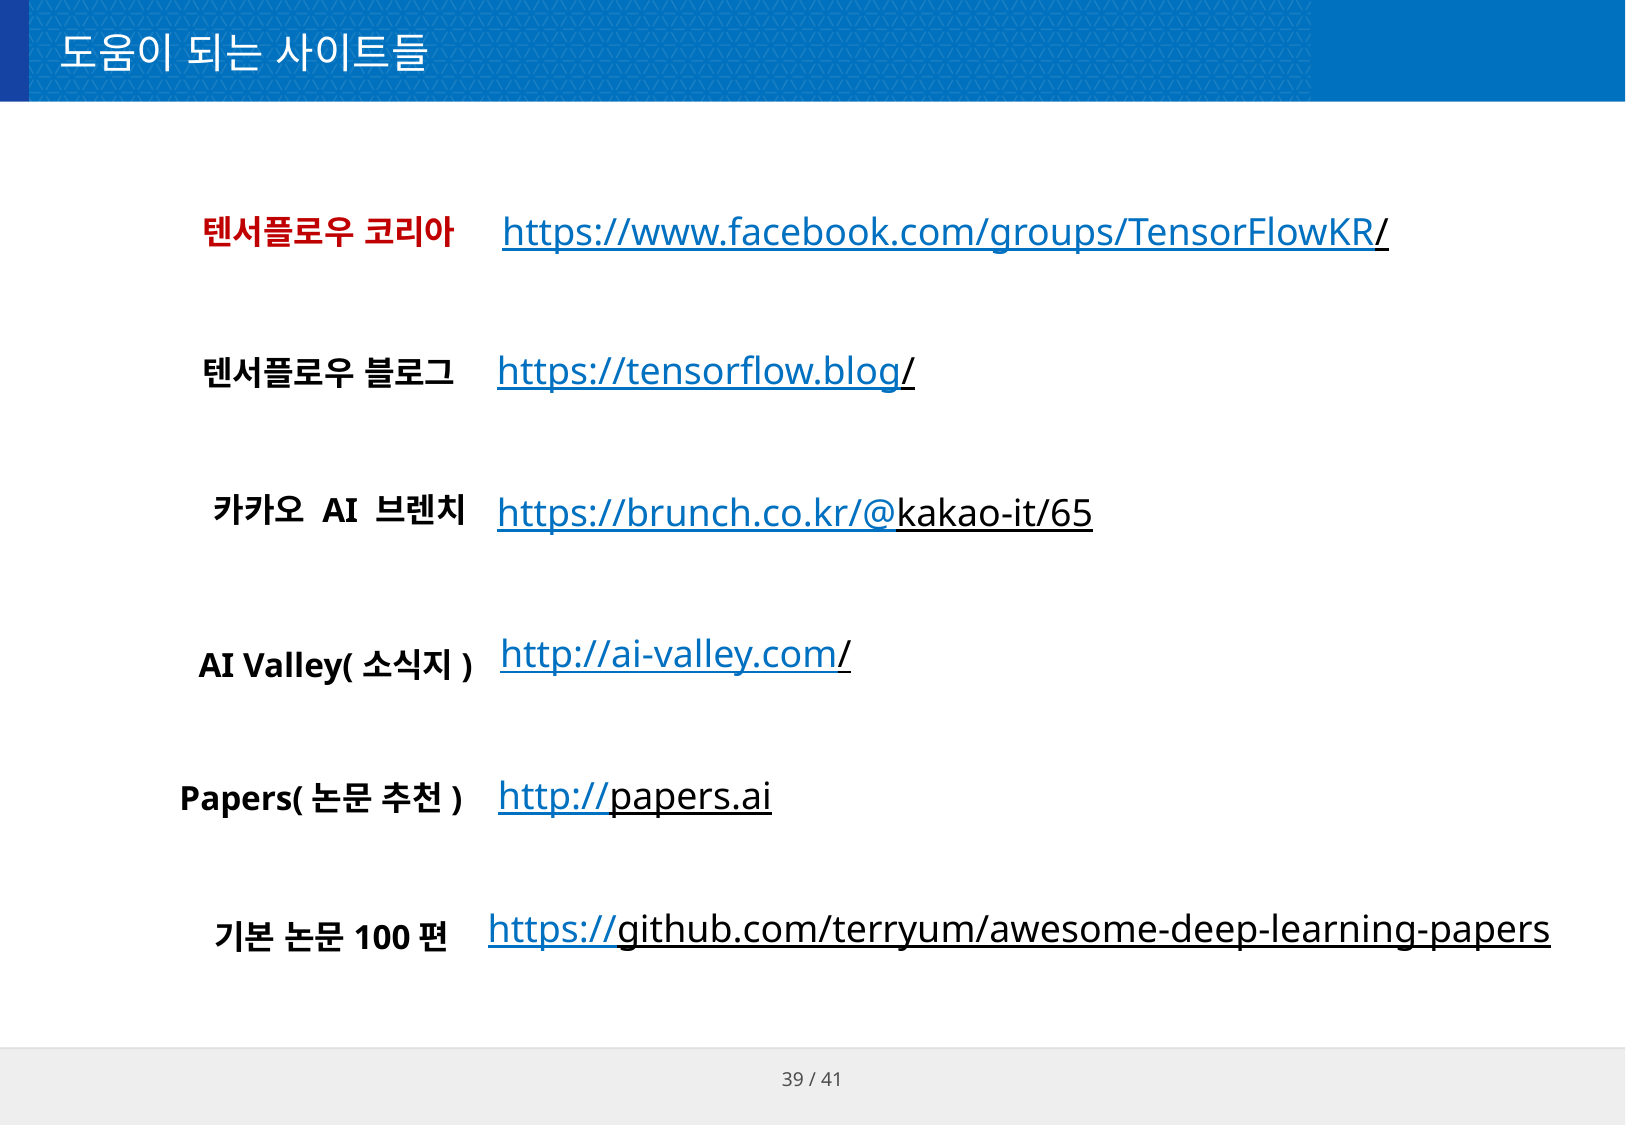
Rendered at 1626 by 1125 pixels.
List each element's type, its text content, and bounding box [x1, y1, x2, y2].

text_box https://tensorflow.blog/ [482, 339, 940, 405]
picture [0, 0, 1626, 1125]
text_box http://papers.ai [483, 764, 797, 831]
text_box http://ai-valley.com/ [485, 622, 877, 689]
text_box 텐서플로우 블로그 [186, 344, 472, 400]
text_box 기본 논문100편 [198, 908, 465, 964]
text_box Papers(논문 추천) [163, 769, 478, 825]
text_box https://brunch.co.kr/@kakao-it/65 [482, 481, 1118, 547]
text_box 텐서플로우 코리아 [186, 203, 472, 259]
text_box 카카오 AI 브렌치 [198, 481, 483, 537]
text_box https://github.com/terryum/awesome-deep-learning-papers [473, 897, 1577, 964]
title 도움이 되는 사이트들 [44, 19, 943, 81]
text_box AI Valley(소식지) [183, 636, 489, 693]
text_box https://www.facebook.com/groups/TensorFlowKR/ [487, 200, 1468, 267]
